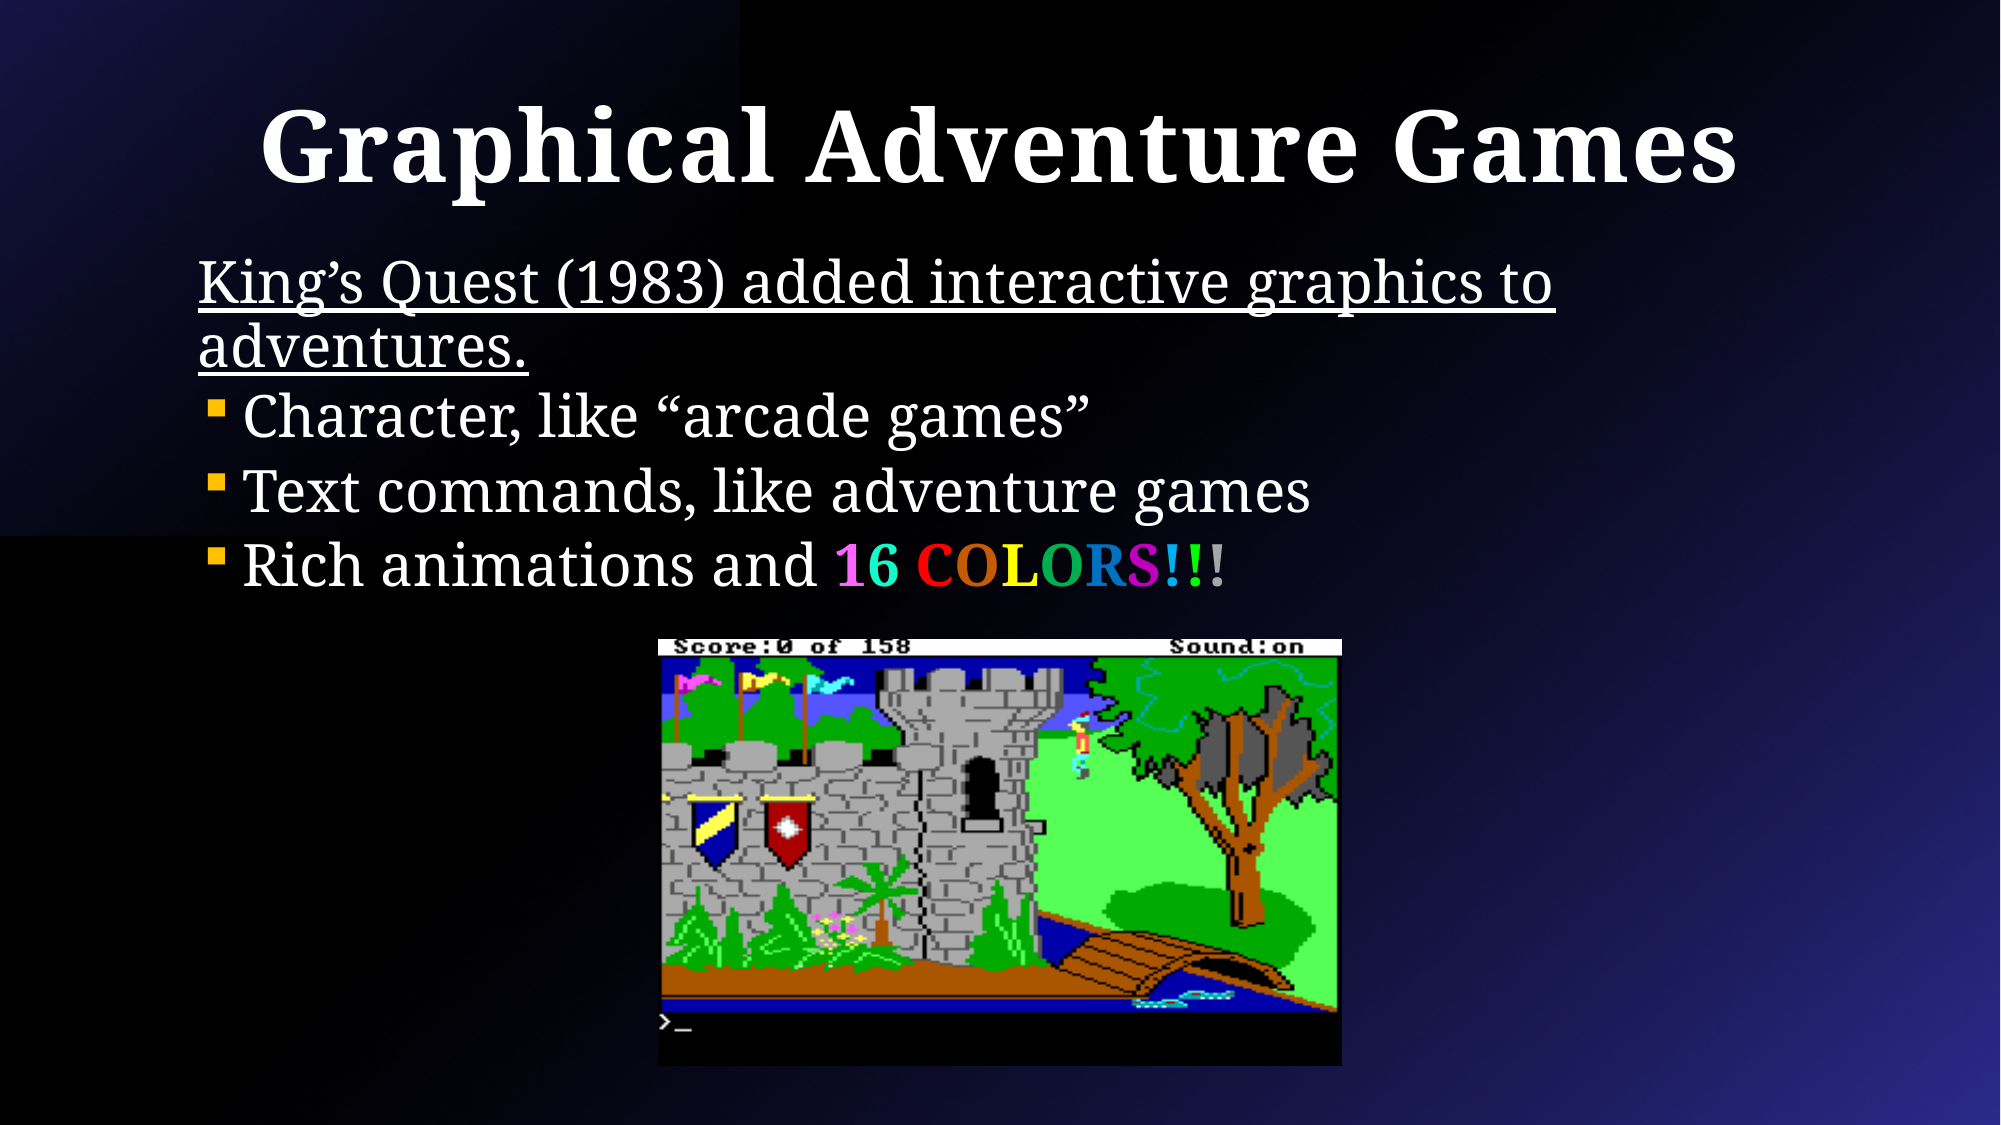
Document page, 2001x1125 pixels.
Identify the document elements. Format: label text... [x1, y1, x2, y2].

title Graphical Adventure Games [76, 91, 1924, 209]
picture [0, 0, 2001, 1125]
list King’s Quest (1983) added interactive graphics to adventures. Character, like “arcade games” Text commands, like adventure games Rich animations and 16 COLORS!!! [177, 245, 1823, 610]
